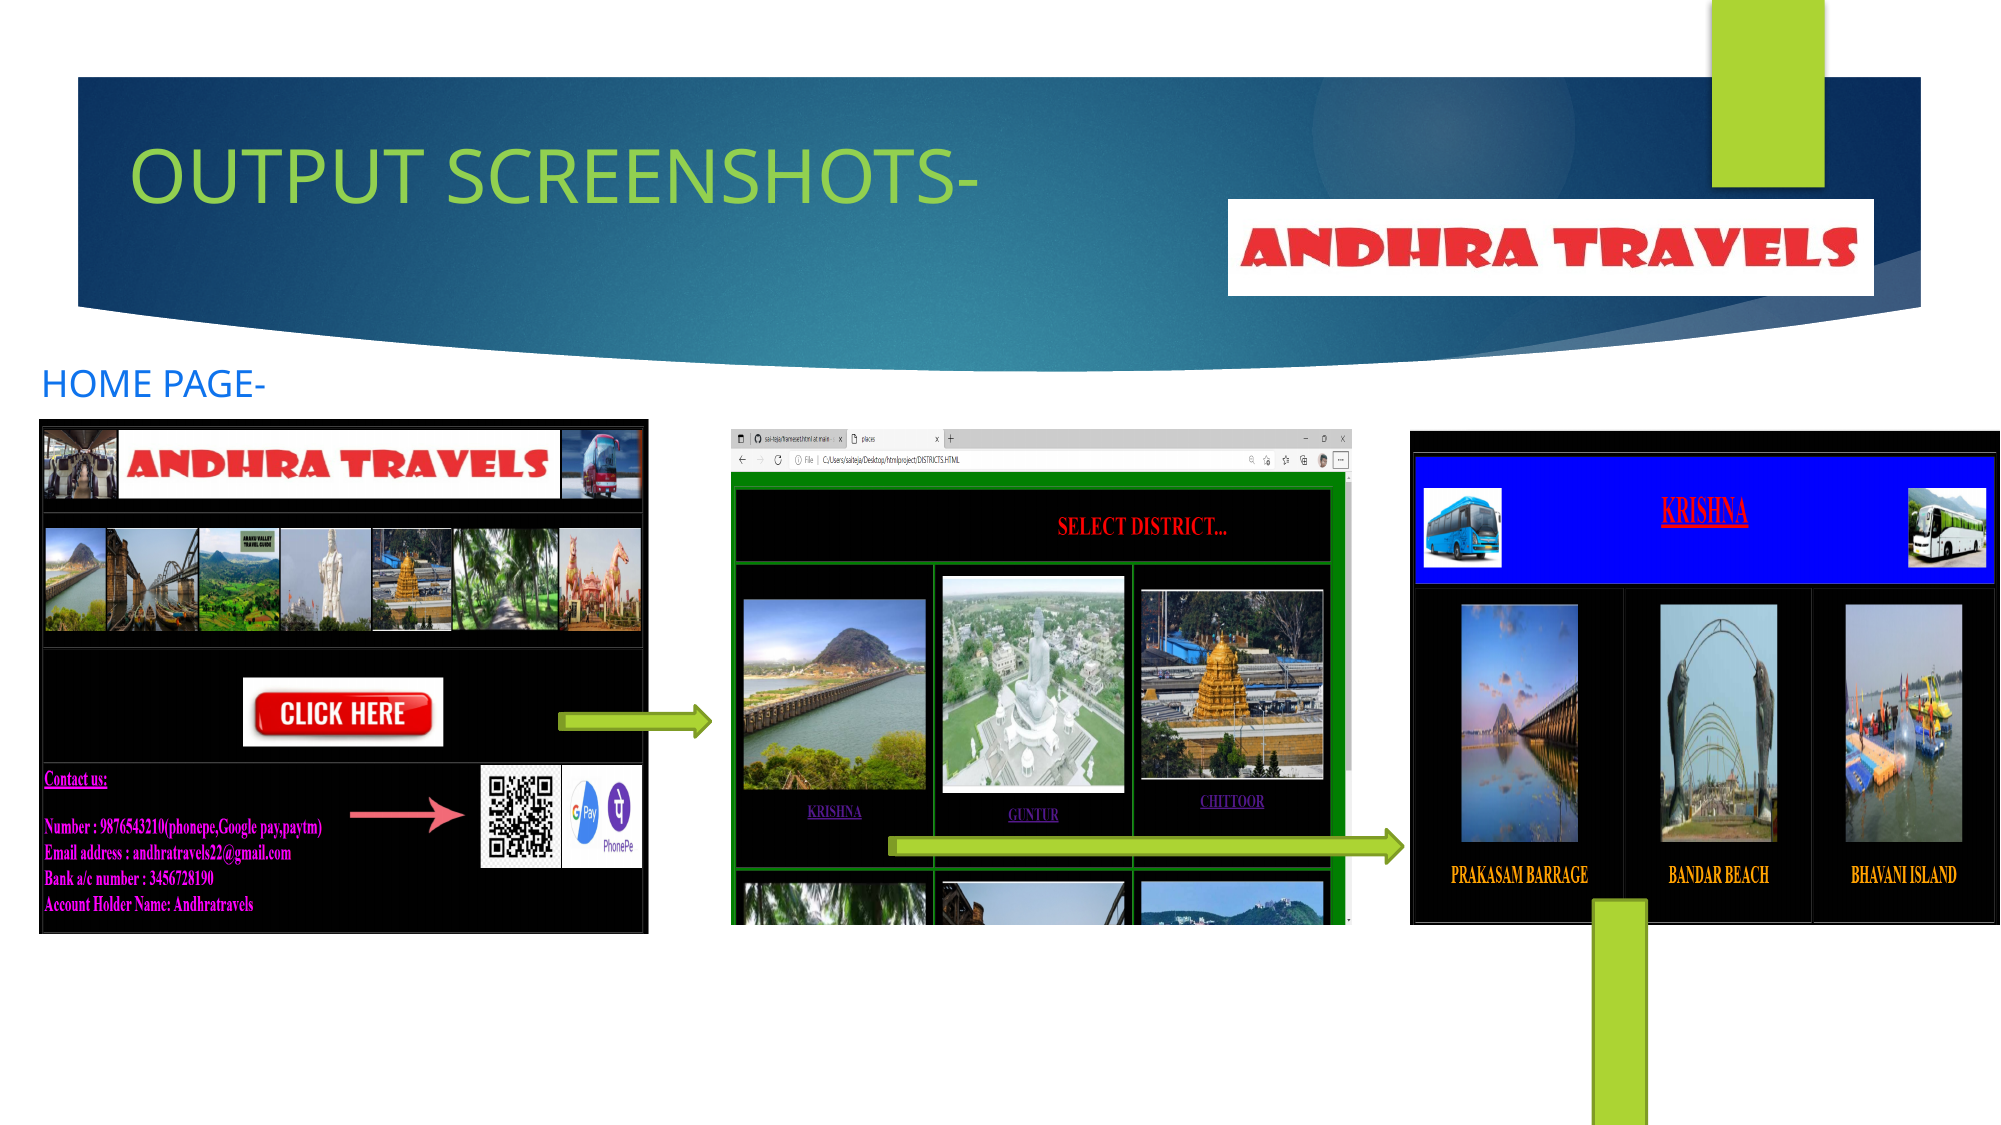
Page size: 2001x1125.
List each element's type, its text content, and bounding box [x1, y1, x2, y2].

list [1227, 199, 1875, 296]
text_box [1591, 935, 1649, 1125]
text_box [655, 704, 712, 739]
text_box [1356, 827, 1403, 865]
picture [1409, 429, 2000, 926]
picture [731, 429, 1352, 926]
picture [39, 419, 649, 934]
title OUTPUT SCREENSHOTS- [113, 116, 1551, 232]
text_box HOME PAGE- [26, 352, 388, 413]
